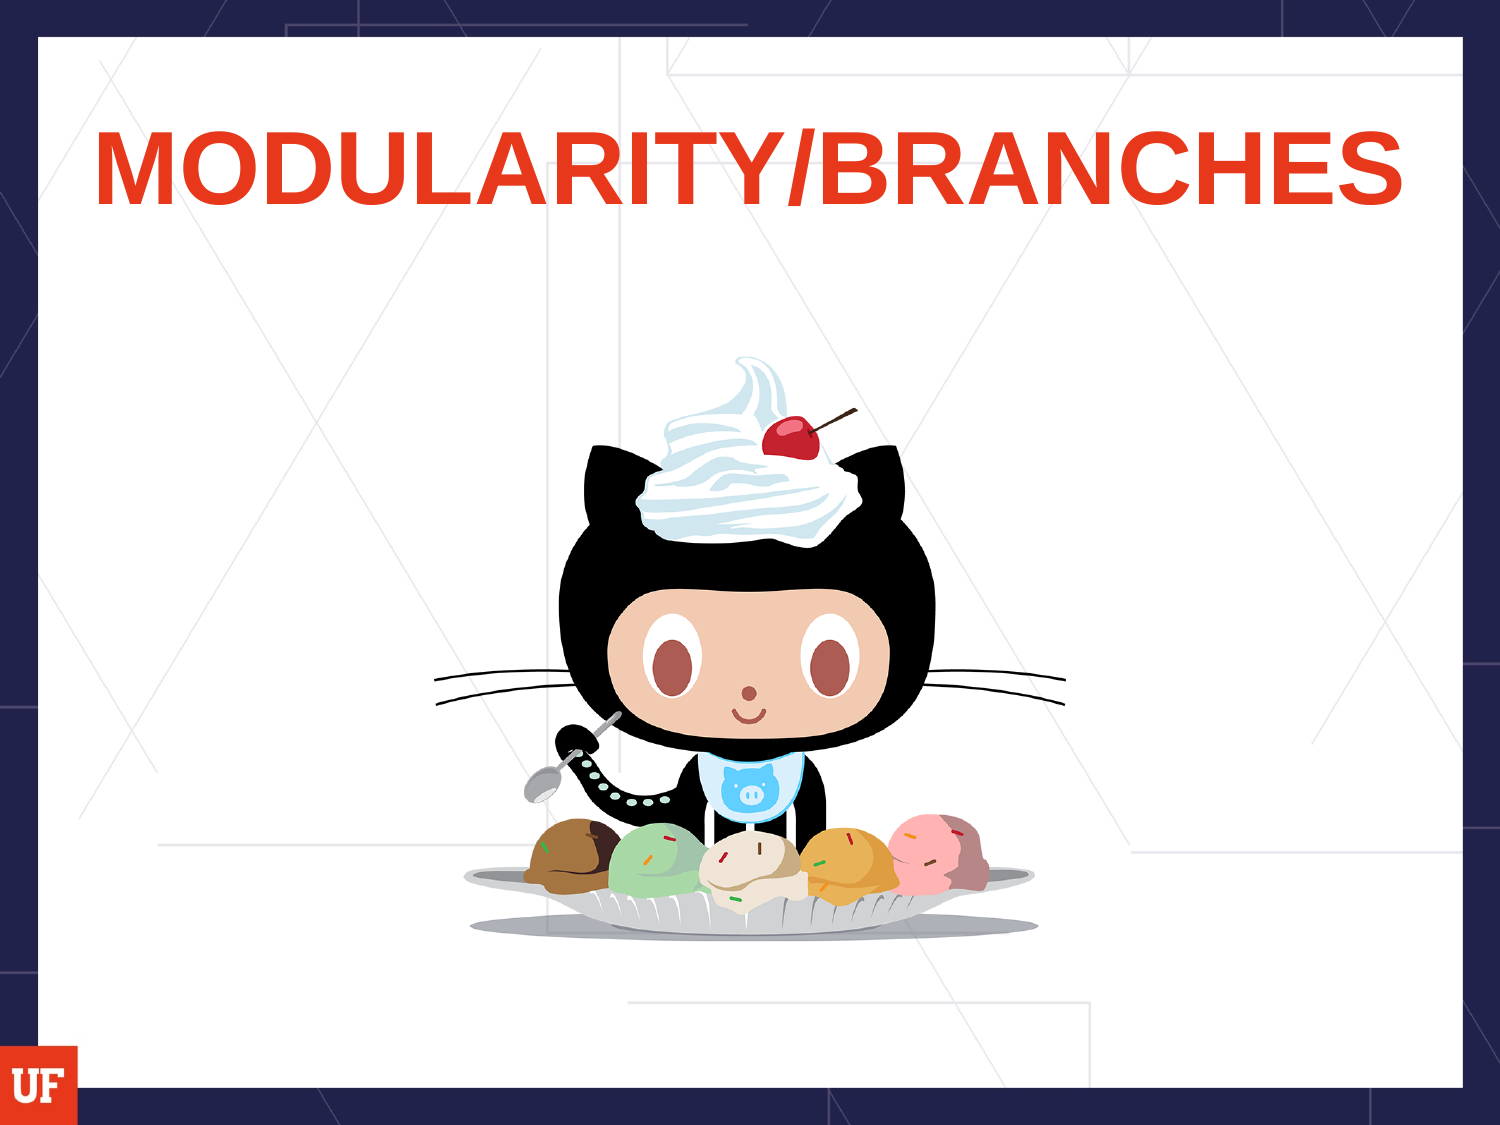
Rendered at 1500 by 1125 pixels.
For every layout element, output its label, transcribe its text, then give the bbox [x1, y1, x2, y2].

title MODULARITY/BRANCHES [62, 62, 1438, 263]
picture [0, 0, 1500, 1125]
